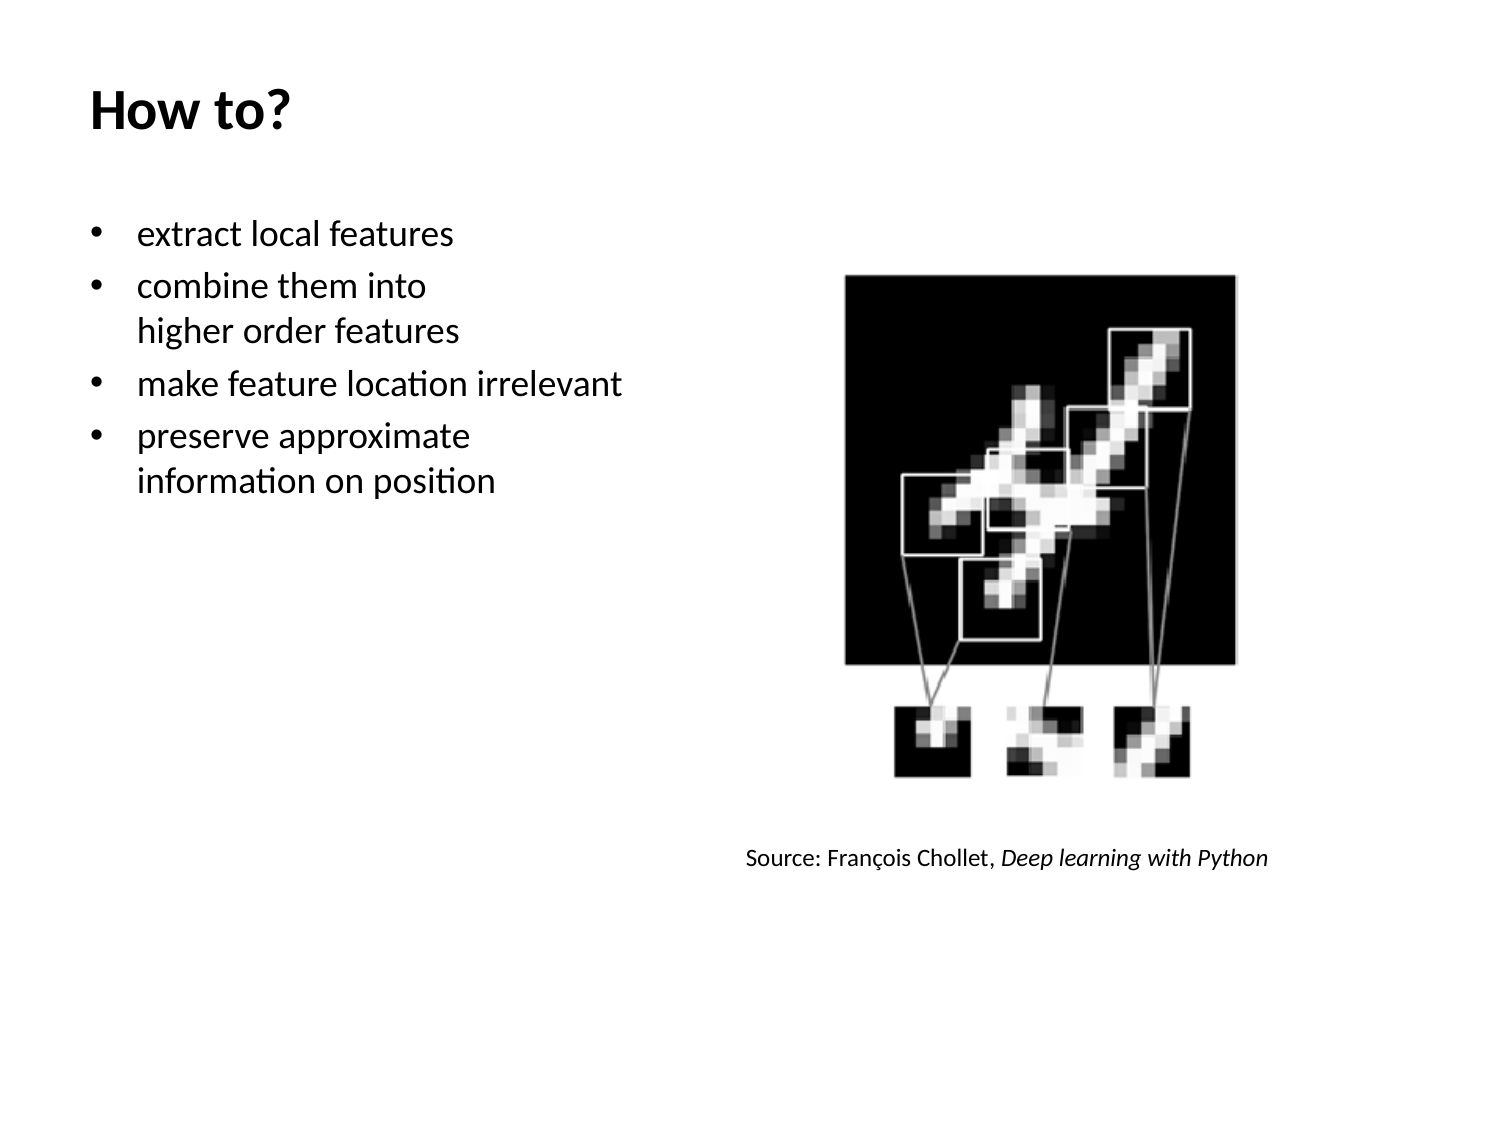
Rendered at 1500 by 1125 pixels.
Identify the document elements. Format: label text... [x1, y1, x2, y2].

title How to? [75, 44, 569, 149]
text_box Source: François Chollet, Deep learning with Python [731, 834, 1376, 879]
list extract local features combine them into higher order features make feature location irrelevant preserve approximate information on position [75, 149, 703, 1005]
picture [813, 257, 1270, 799]
